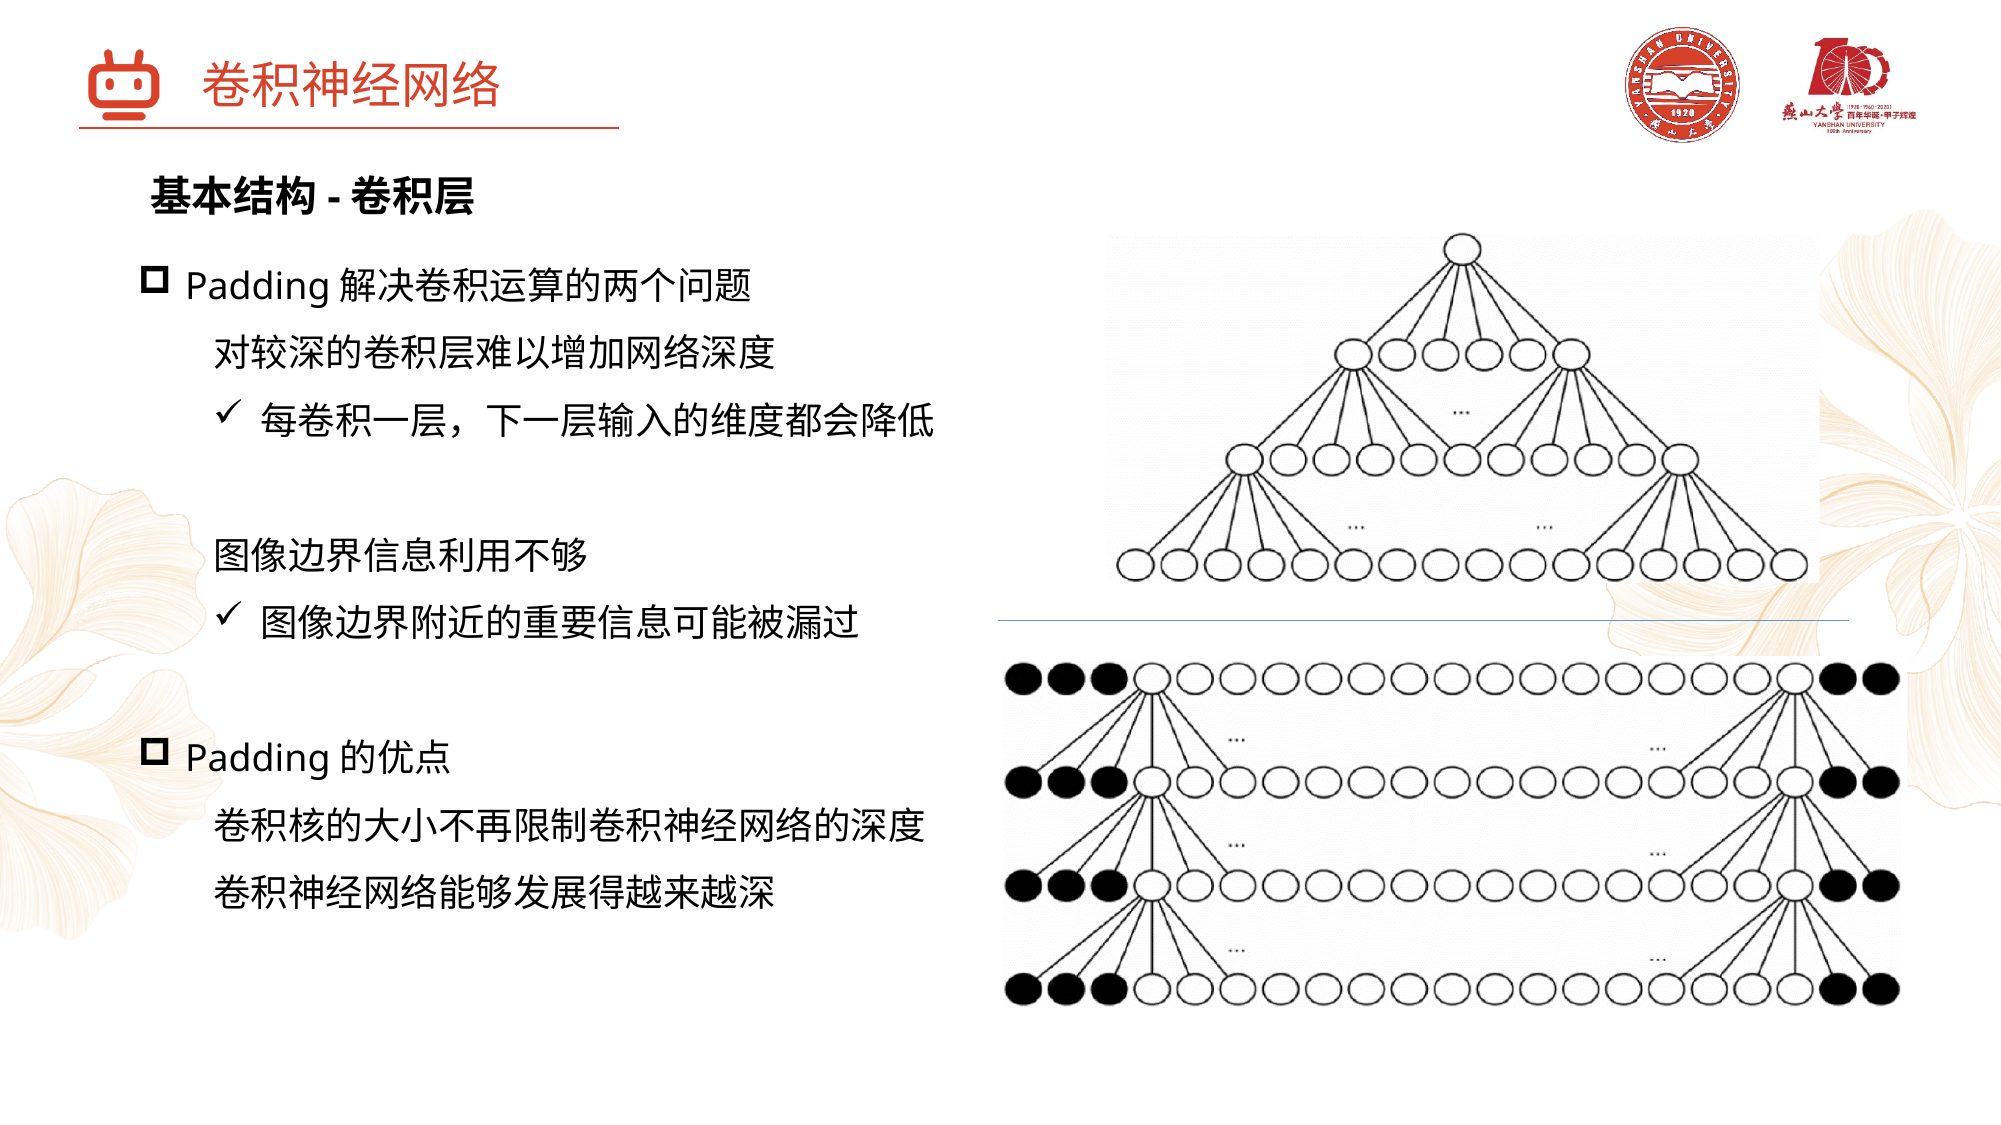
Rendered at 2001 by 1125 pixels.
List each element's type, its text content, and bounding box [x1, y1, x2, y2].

picture [1529, 188, 2001, 855]
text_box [1624, 22, 1939, 147]
picture [78, 39, 169, 127]
text_box Padding解决卷积运算的两个问题 对较深的卷积层难以增加网络深度 每卷积一层，下一层输入的维度都会降低 图像边界信息利用不够 图像边界附近的重要信息可能被漏过 Padding的优点 卷积核的大小不再限制卷积神经网络的深度 卷积神经网络能够发展得越来越深 [123, 231, 997, 922]
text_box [997, 227, 1907, 1012]
text_box 卷积神经网络 [186, 46, 517, 121]
text_box 基本结构-卷积层 [135, 161, 708, 227]
picture [0, 354, 308, 1012]
